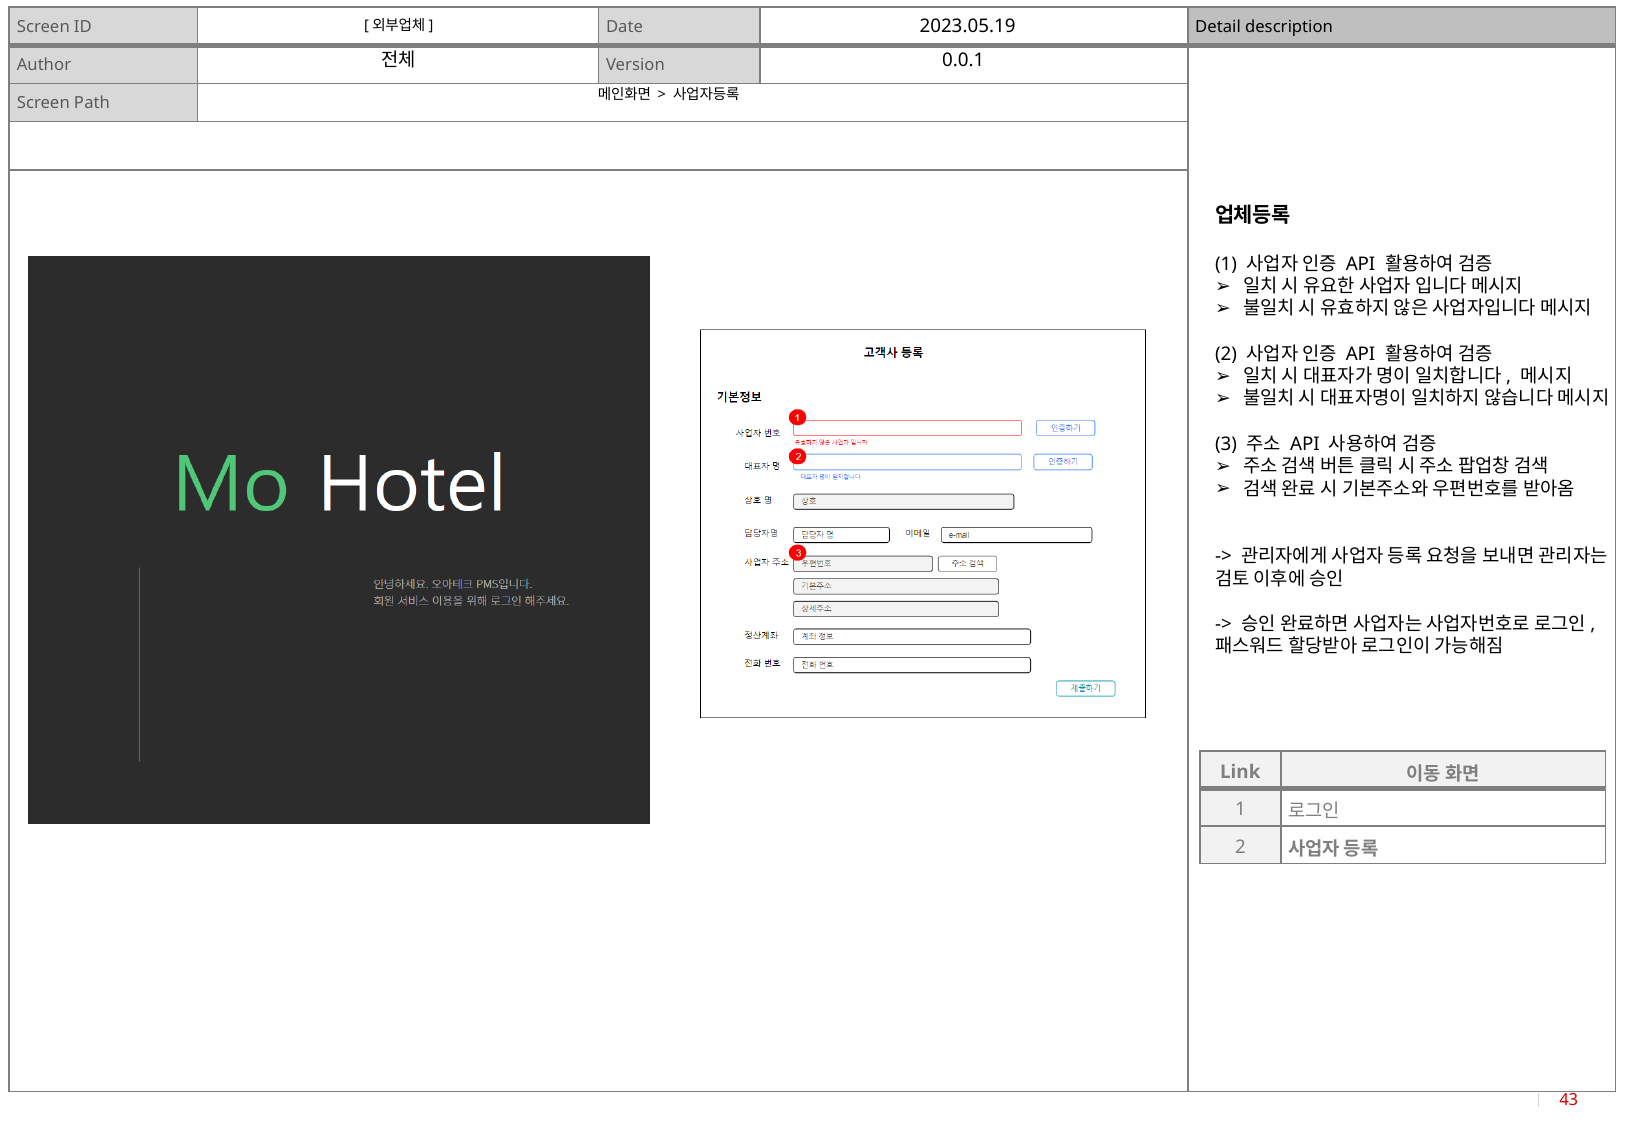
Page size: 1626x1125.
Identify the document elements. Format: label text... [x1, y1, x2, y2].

table_header Link [1201, 752, 1280, 786]
text_box 2023.05.19 [773, 5, 1162, 44]
table_cell 1 [1201, 791, 1280, 825]
table_cell 2 [1201, 827, 1280, 863]
picture [28, 255, 1172, 824]
table_header 이동 화면 [1282, 752, 1605, 786]
text_box 메인화면 > 사업자등록 [456, 77, 882, 111]
slide_number 43 [1550, 1081, 1588, 1119]
text_box 업체등록 (1) 사업자 인증 API 활용하여 검증 일치 시 유요한 사업자 입니다 메시지 불일치 시 유효하지 않은 사업자입니다 메시지 (2) 사업자 인증 API 활용하여 검증 일치 시 대표자가 명이 일치합니다, 메시지 불일치 시 대표자명이 일치하지 않습니다 메시지 (3) 주소 API 사용하여 검증 주소 검색 버튼 클릭 시 주소 팝업창 검색 검색 완료 시 기본주소와 우편번호를 받아옴 -> 관리자에게 사업자 등록 요청을 보내면 관리자는 검토 이후에 승인 -> 승인 완료하면 사업자는 사업자번호로 로그인, 패스워드 할당받아 로그인이 가능해짐 [1200, 186, 1625, 762]
table_cell 로그인 [1282, 791, 1605, 825]
text_box 0.0.1 [769, 40, 1157, 78]
table_cell 사업자 등록 [1282, 827, 1605, 863]
text_box [외부업체] [205, 8, 593, 41]
text_box 전체 [205, 41, 593, 78]
